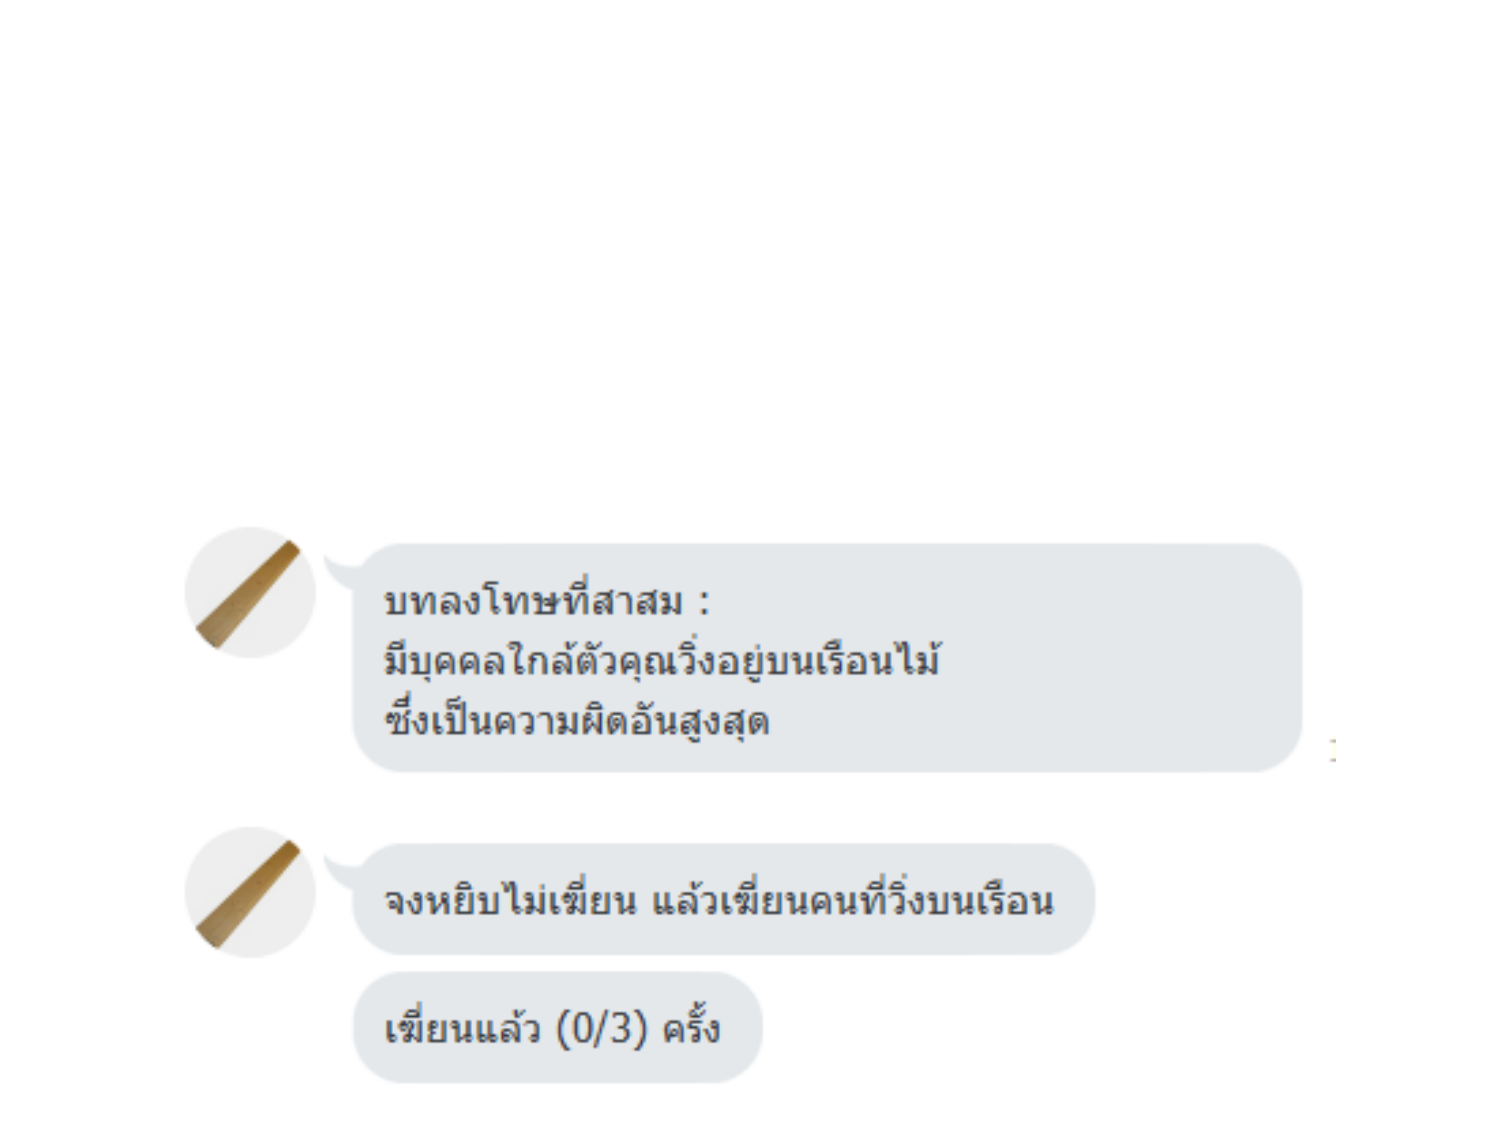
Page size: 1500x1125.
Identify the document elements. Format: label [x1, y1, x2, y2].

picture [164, 0, 1336, 1125]
